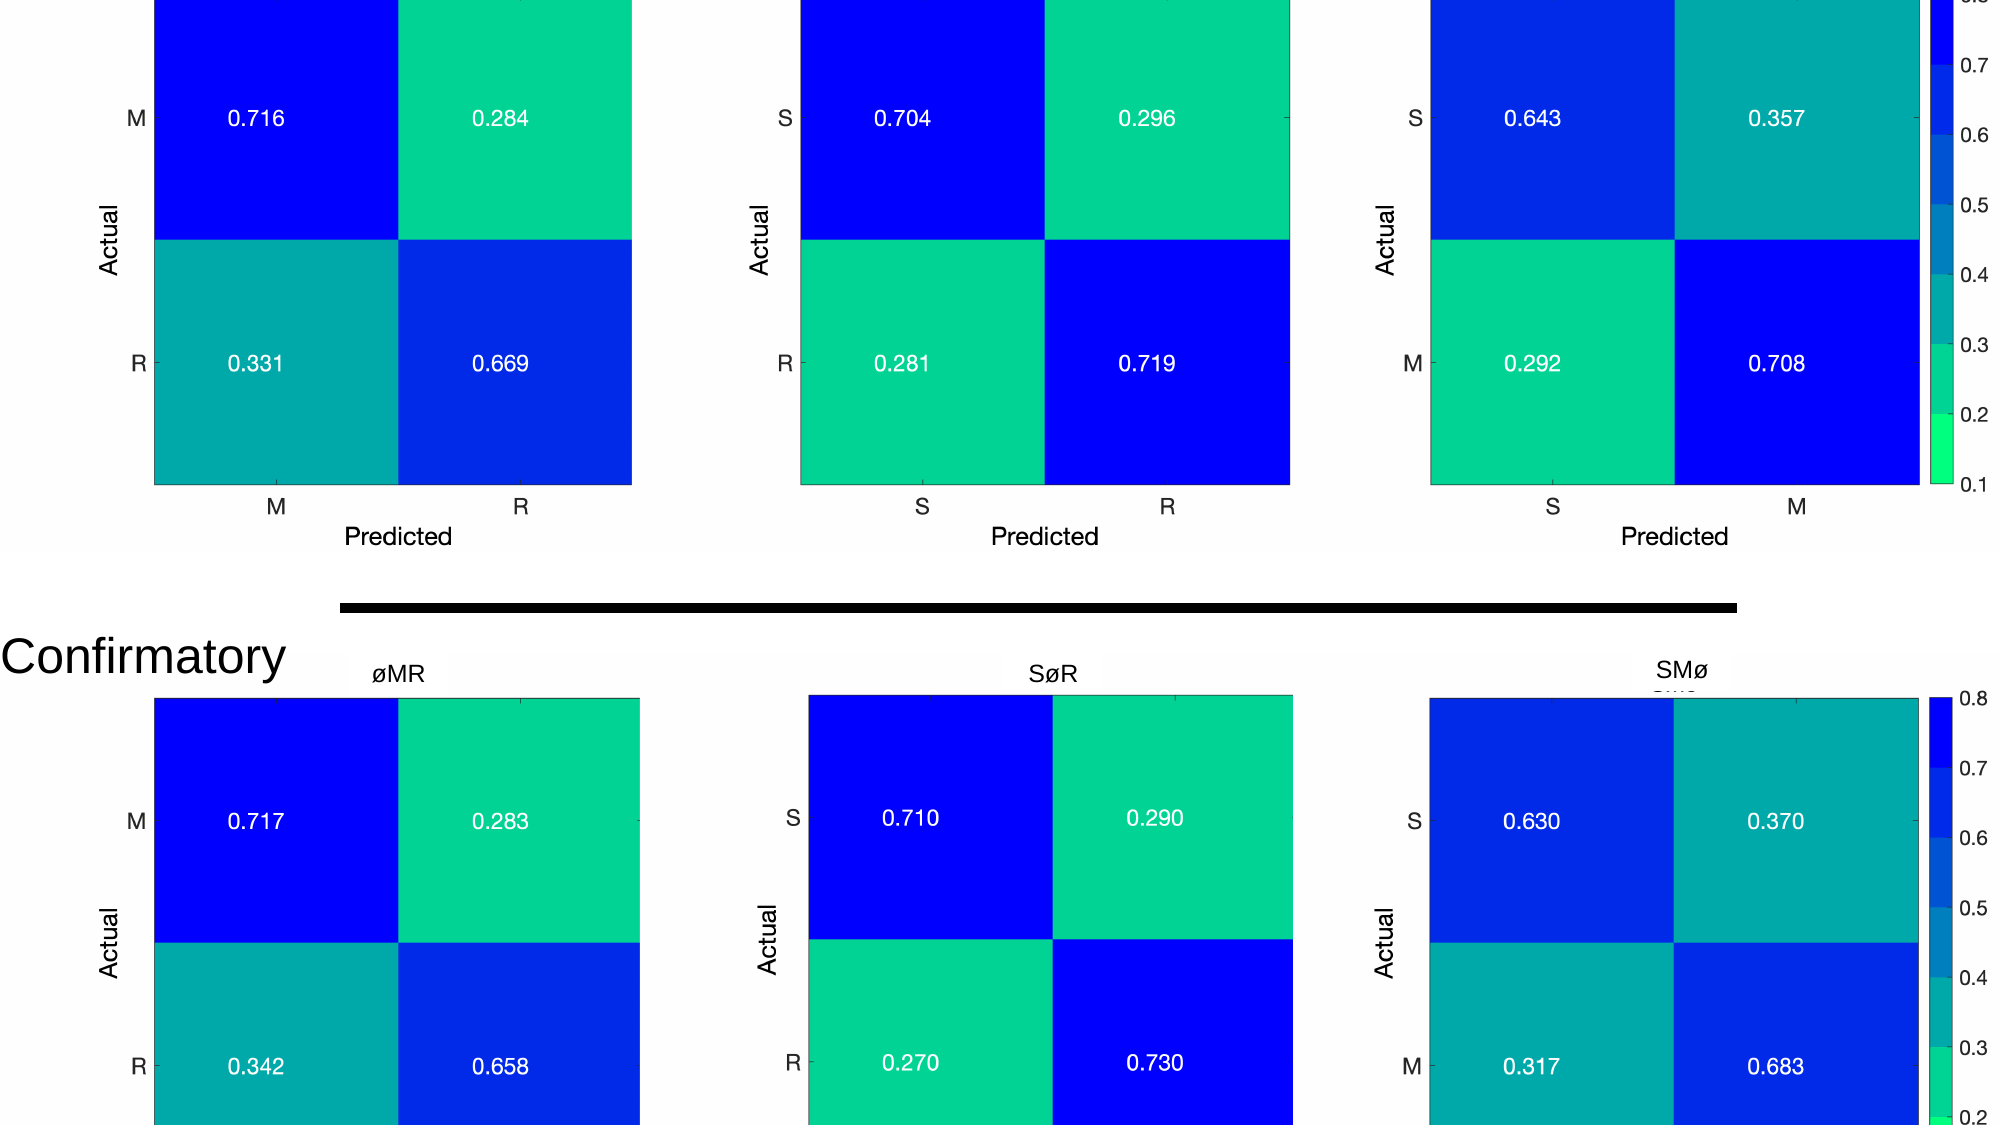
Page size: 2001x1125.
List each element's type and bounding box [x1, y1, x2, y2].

text_box [0, 0, 2000, 1125]
